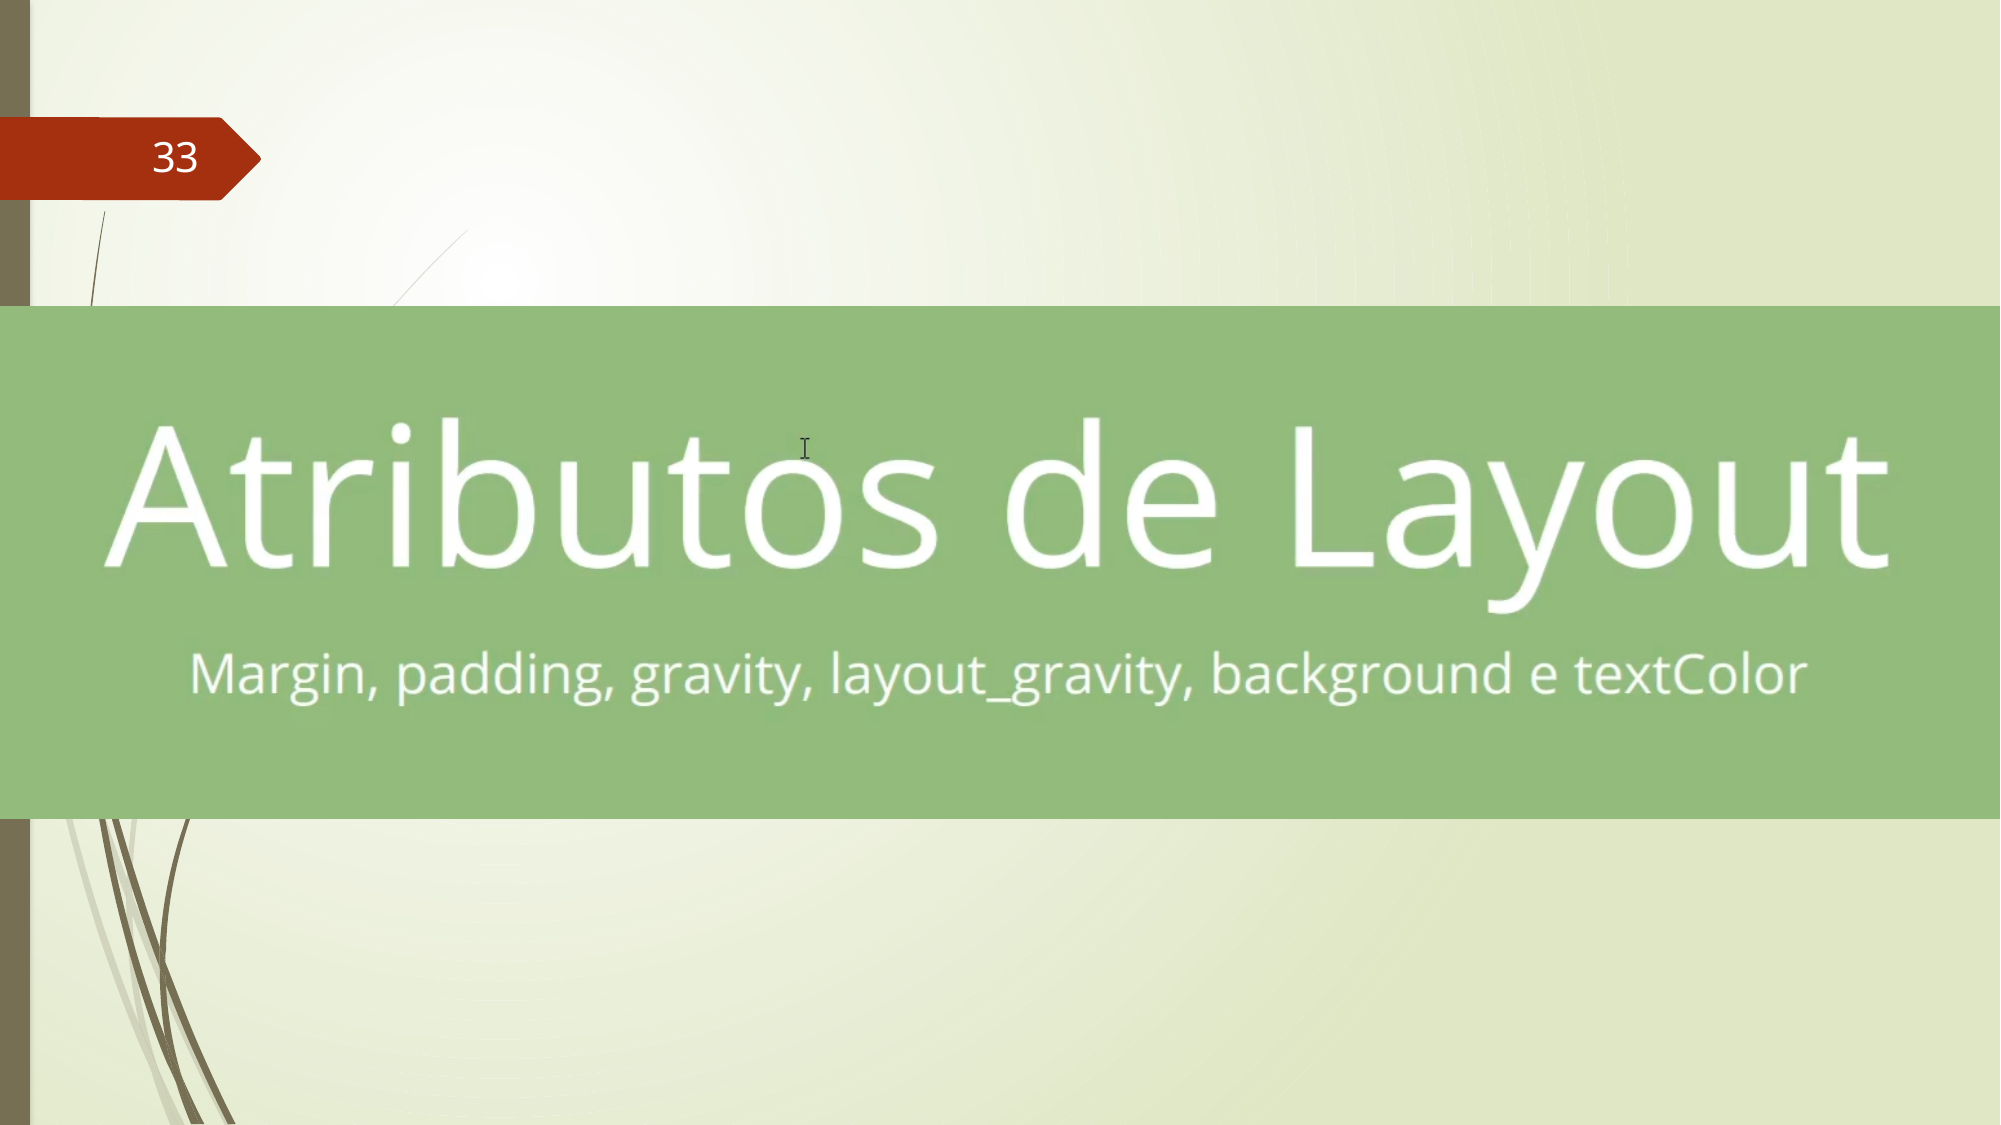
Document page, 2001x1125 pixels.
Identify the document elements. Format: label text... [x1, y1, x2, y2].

slide_number 33 [87, 129, 216, 190]
picture [0, 306, 2000, 819]
